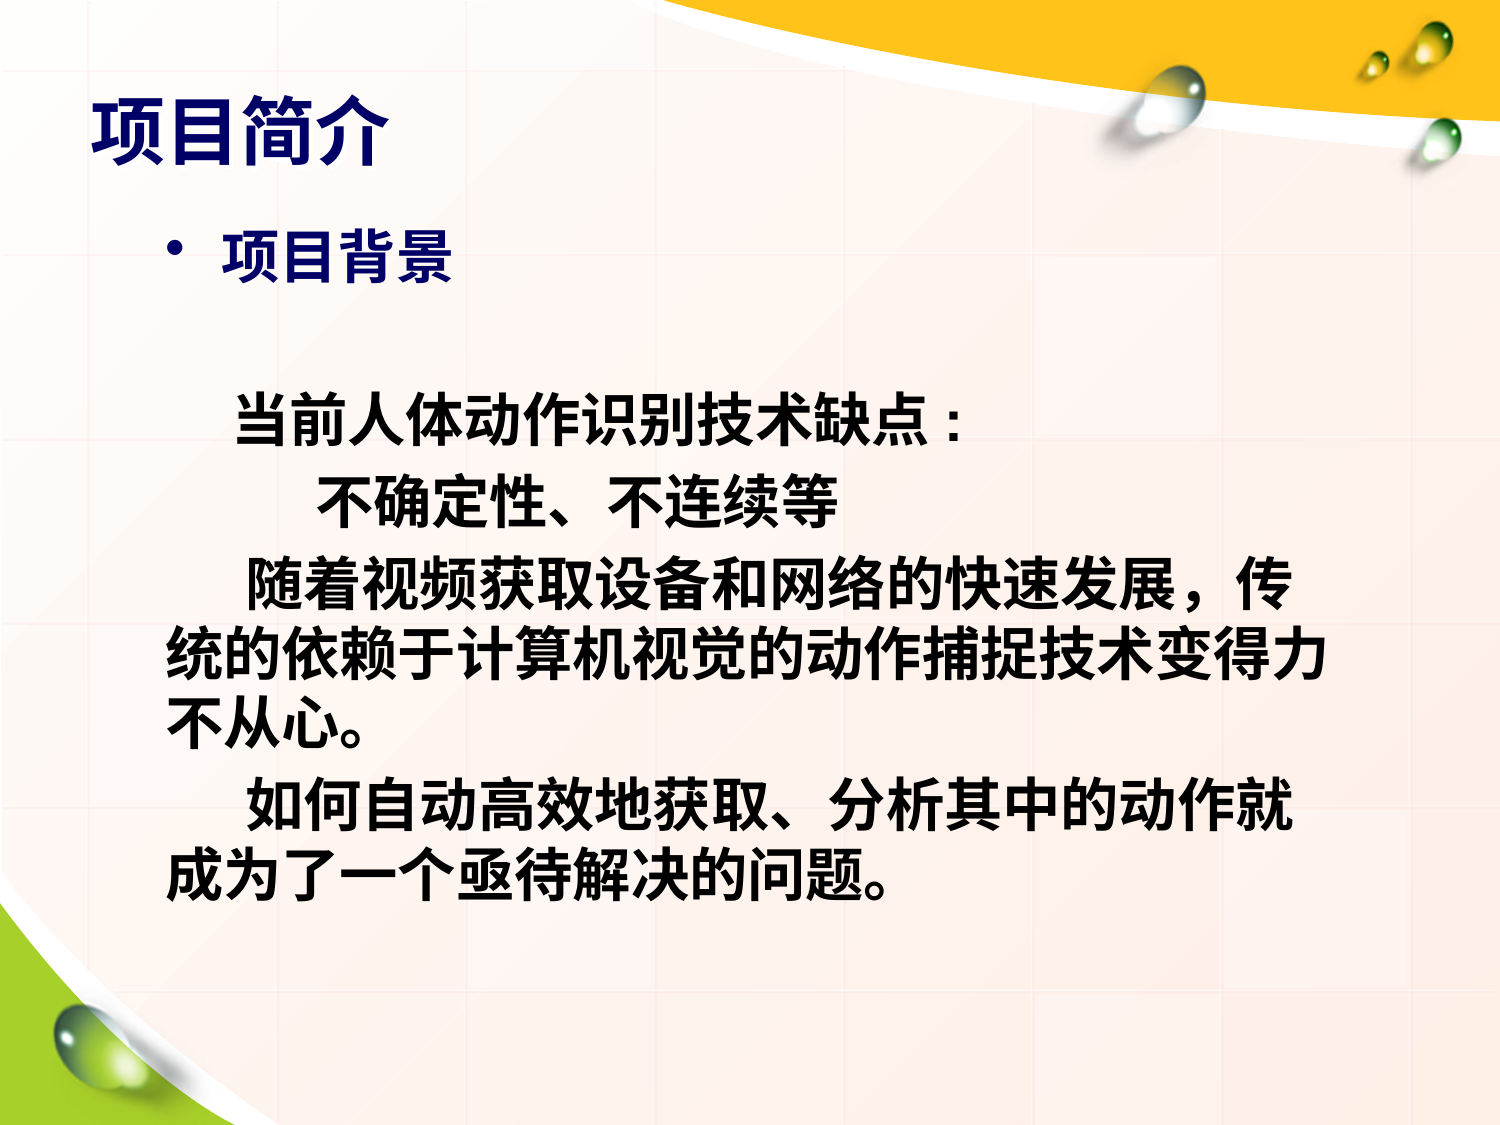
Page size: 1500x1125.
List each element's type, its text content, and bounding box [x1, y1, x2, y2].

title 项目简介 [75, 53, 1425, 206]
list 项目背景 当前人体动作识别技术缺点: 不确定性、不连续等 随着视频获取设备和网络的快速发展，传统的依赖于计算机视觉的动作捕捉技术变得力不从心。 如何自动高效地获取、分析其中的动作就成为了一个亟待解决的问题。 [150, 212, 1361, 1050]
picture [0, 926, 230, 1125]
picture [1056, 0, 1500, 306]
